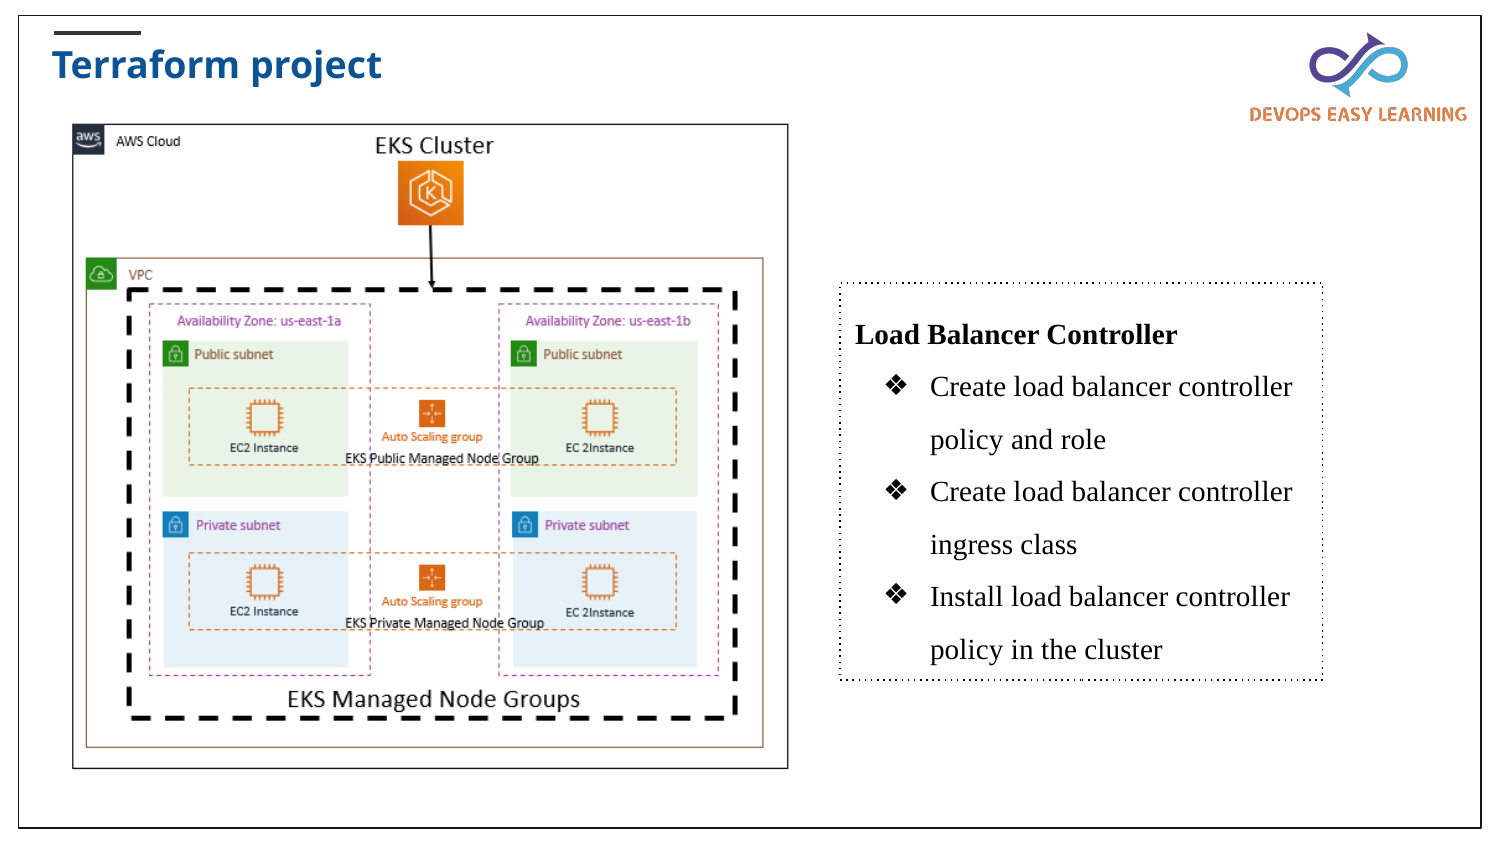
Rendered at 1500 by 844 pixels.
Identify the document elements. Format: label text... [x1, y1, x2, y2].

picture [1240, 21, 1477, 141]
text_box [18, 15, 1482, 829]
text_box Load Balancer Controller Create load balancer controller policy and role Create load balancer controller ingress class Install load balancer controller policy in the cluster [840, 282, 1323, 680]
picture [45, 107, 812, 784]
text_box Terraform project [36, 33, 1220, 94]
